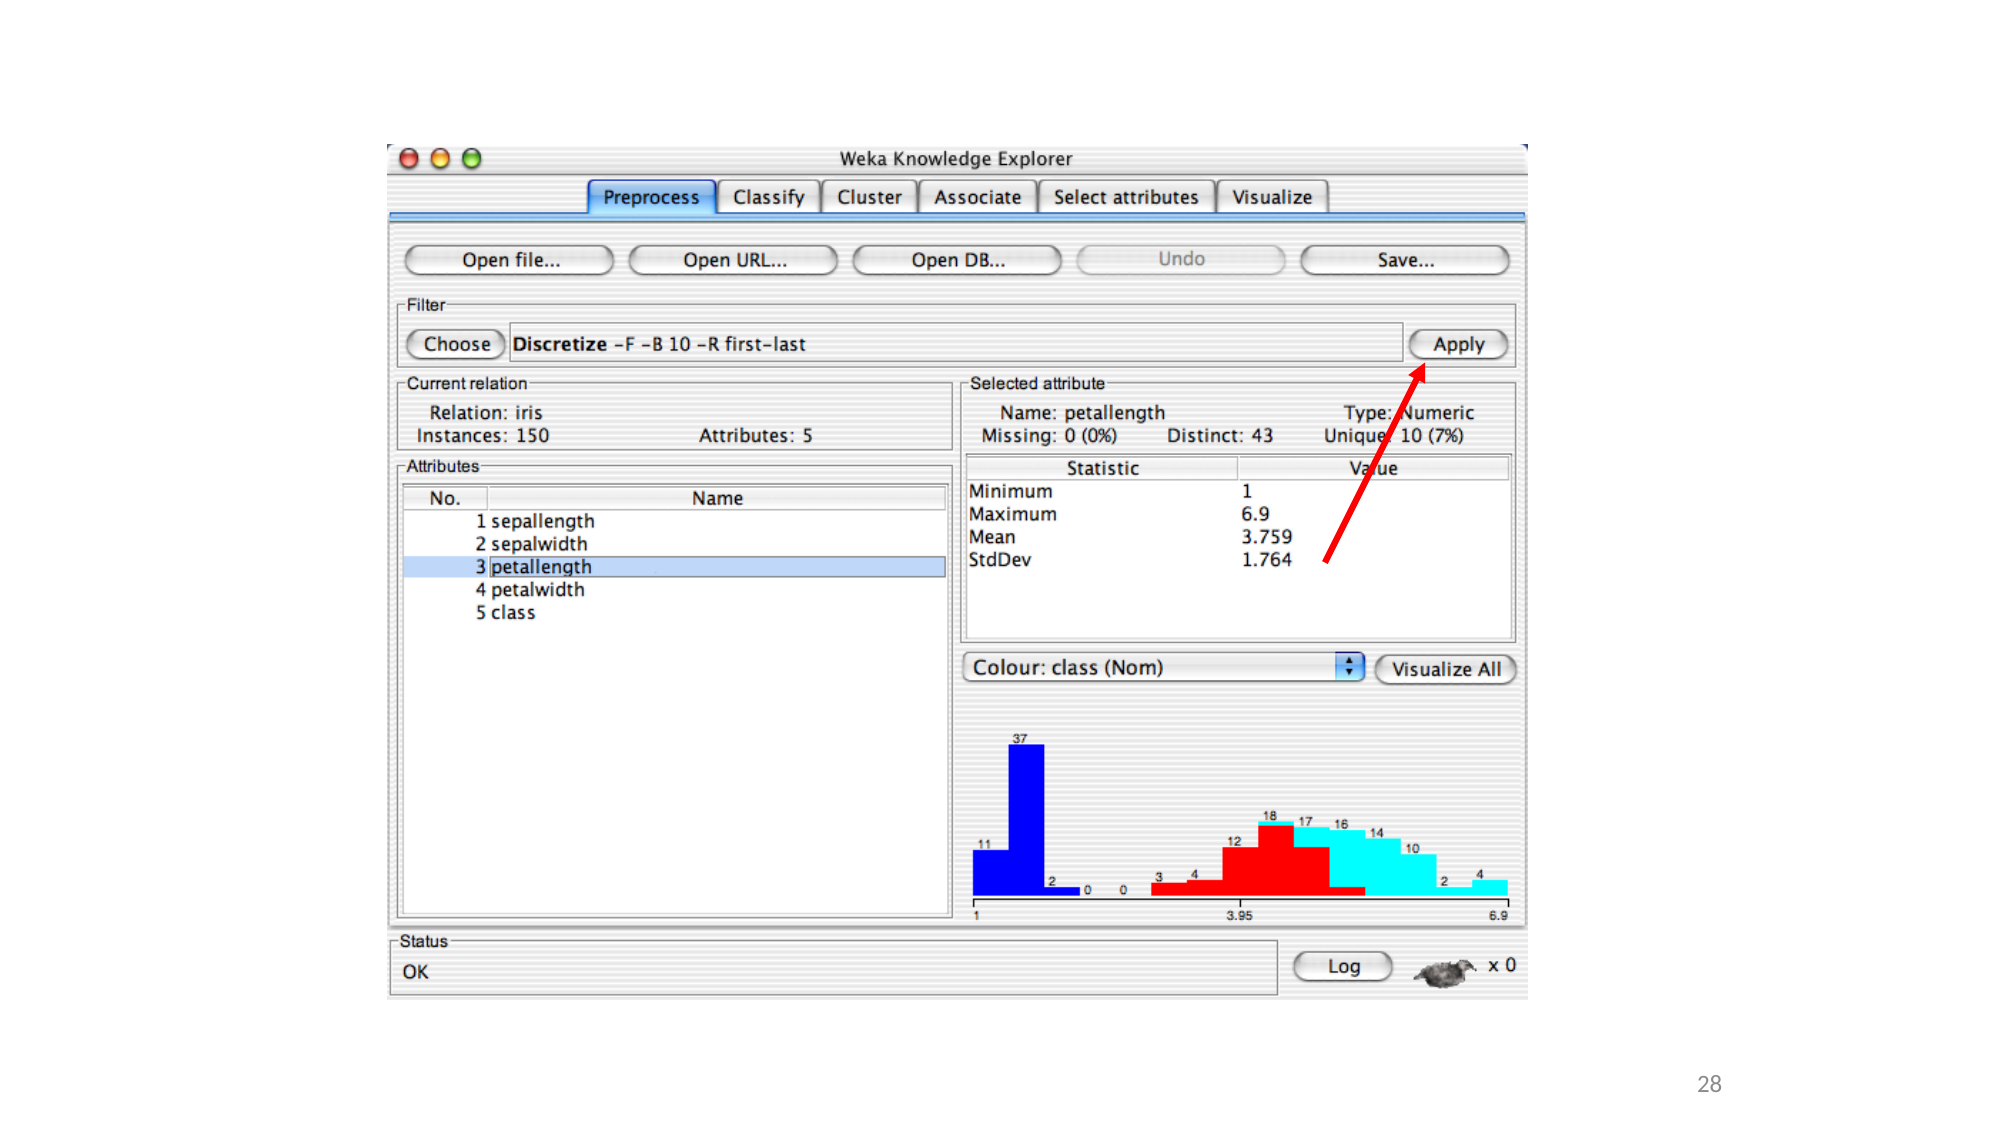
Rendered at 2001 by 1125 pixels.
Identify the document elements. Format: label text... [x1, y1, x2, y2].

picture [387, 144, 1528, 1000]
slide_number 28 [1662, 1052, 1738, 1113]
